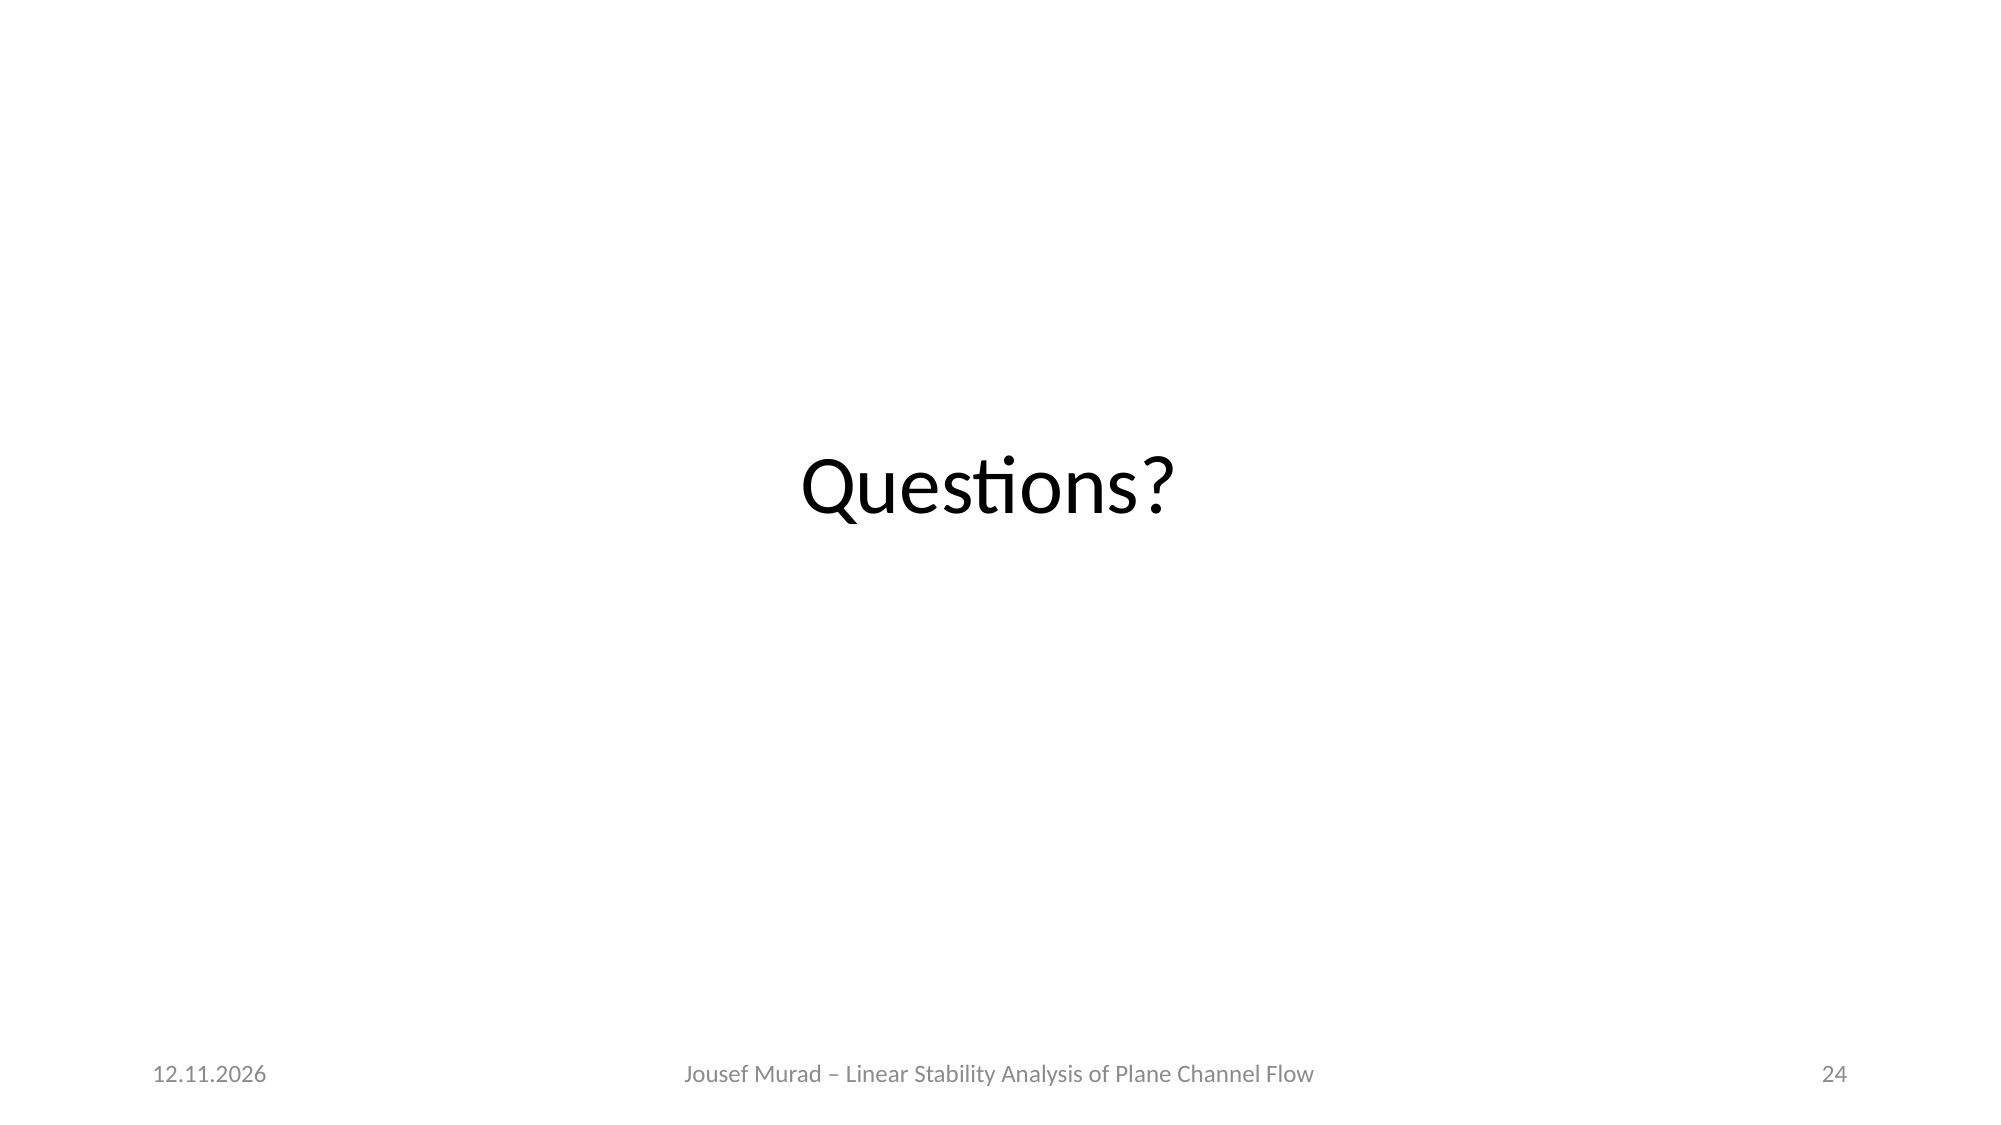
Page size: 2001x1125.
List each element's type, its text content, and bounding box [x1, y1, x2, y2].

text_box Questions? [785, 422, 1215, 538]
footer Jousef Murad – Linear Stability Analysis of Plane Channel Flow [662, 1042, 1338, 1103]
slide_number 24 [1412, 1042, 1863, 1103]
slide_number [137, 1042, 588, 1103]
